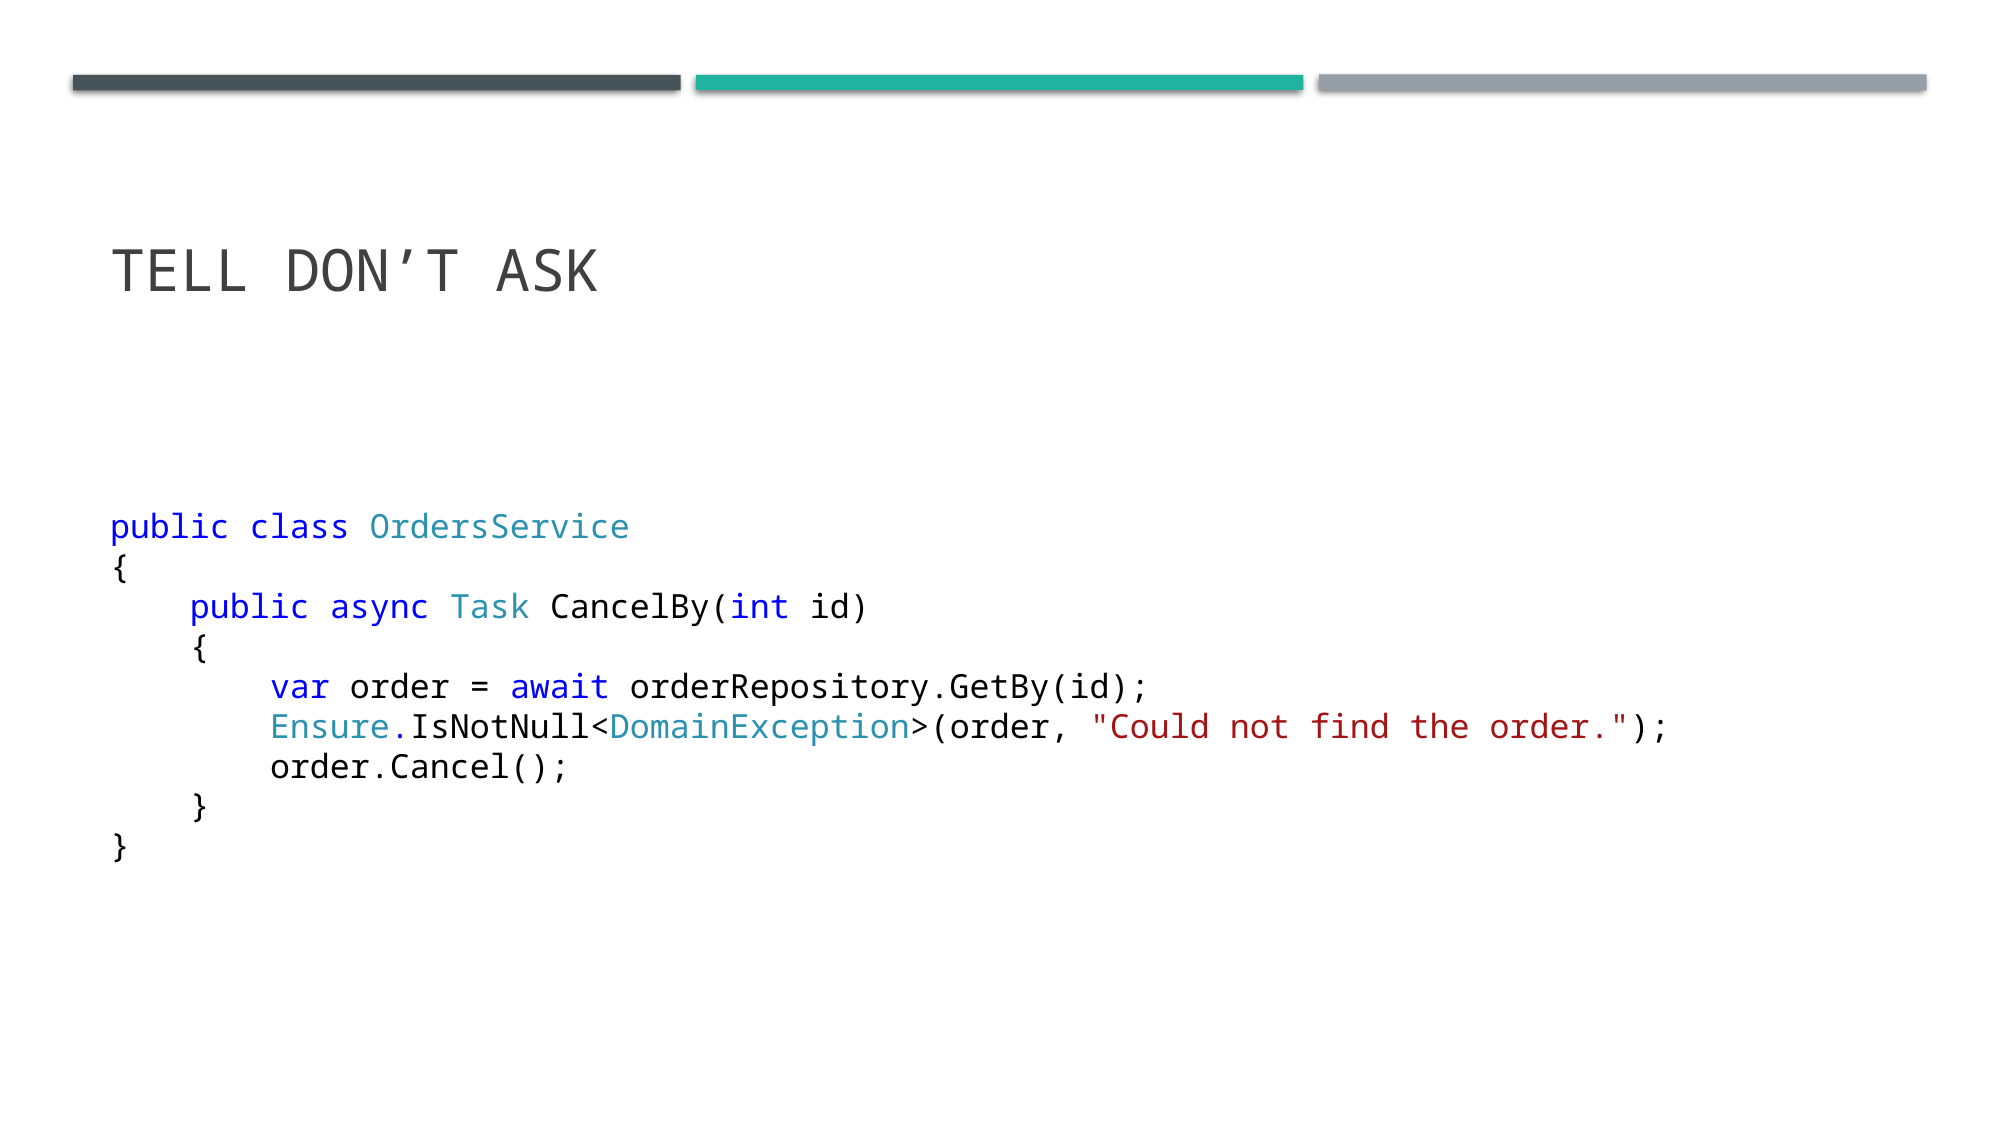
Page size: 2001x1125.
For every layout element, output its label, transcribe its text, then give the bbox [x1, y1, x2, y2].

title TELL DON’T ASK [95, 115, 1905, 311]
text_box public class OrdersService { public async Task CancelBy(int id) { var order = await orderRepository.GetBy(id); Ensure.IsNotNull<DomainException>(order, "Could not find the order."); order.Cancel(); } } [95, 497, 2000, 872]
